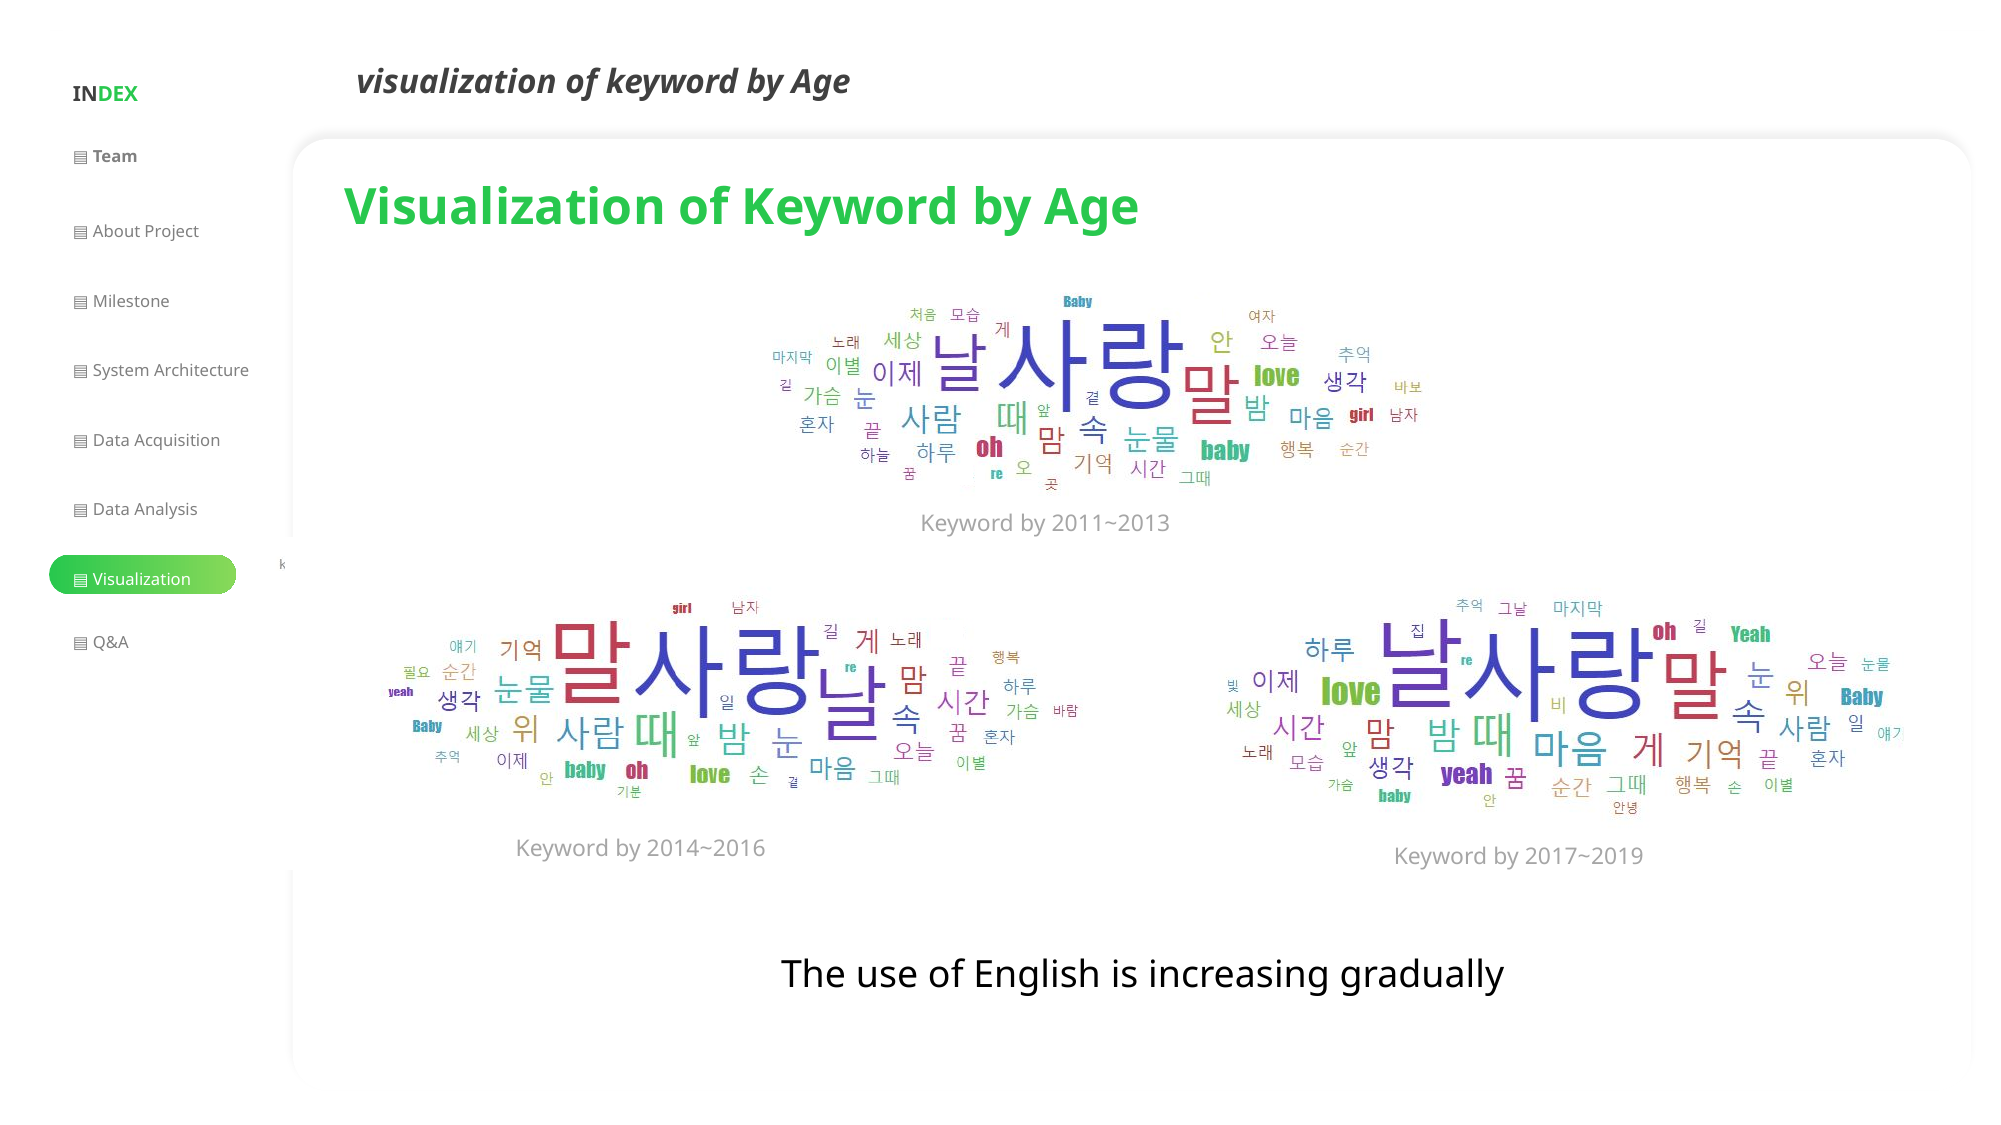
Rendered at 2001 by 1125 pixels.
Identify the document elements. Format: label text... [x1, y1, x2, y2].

text_box [48, 556, 58, 592]
text_box The use of English is increasing gradually [766, 942, 1766, 1003]
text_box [264, 244, 2000, 881]
table_header INDEX [58, 52, 283, 121]
text_box Visualization of Keyword by Age [329, 137, 1697, 243]
table_cell ▤ Data Analysis [58, 469, 264, 538]
text_box [27, 28, 1973, 1097]
table_cell ▤ Visualization [58, 538, 264, 608]
table_cell ▤ Milestone [58, 260, 264, 330]
text_box [291, 137, 567, 244]
table_cell ▤ Team [58, 121, 283, 191]
table_cell ▤ About Project [58, 191, 283, 260]
table_cell ▤ Q&A [58, 608, 264, 677]
text_box visualization of keyword by Age [341, 53, 867, 108]
table_cell ▤ Data Acquisition [58, 399, 264, 469]
text_box [291, 881, 1973, 1092]
text_box [795, 137, 1973, 244]
table_cell ▤ System Architecture [58, 330, 264, 399]
